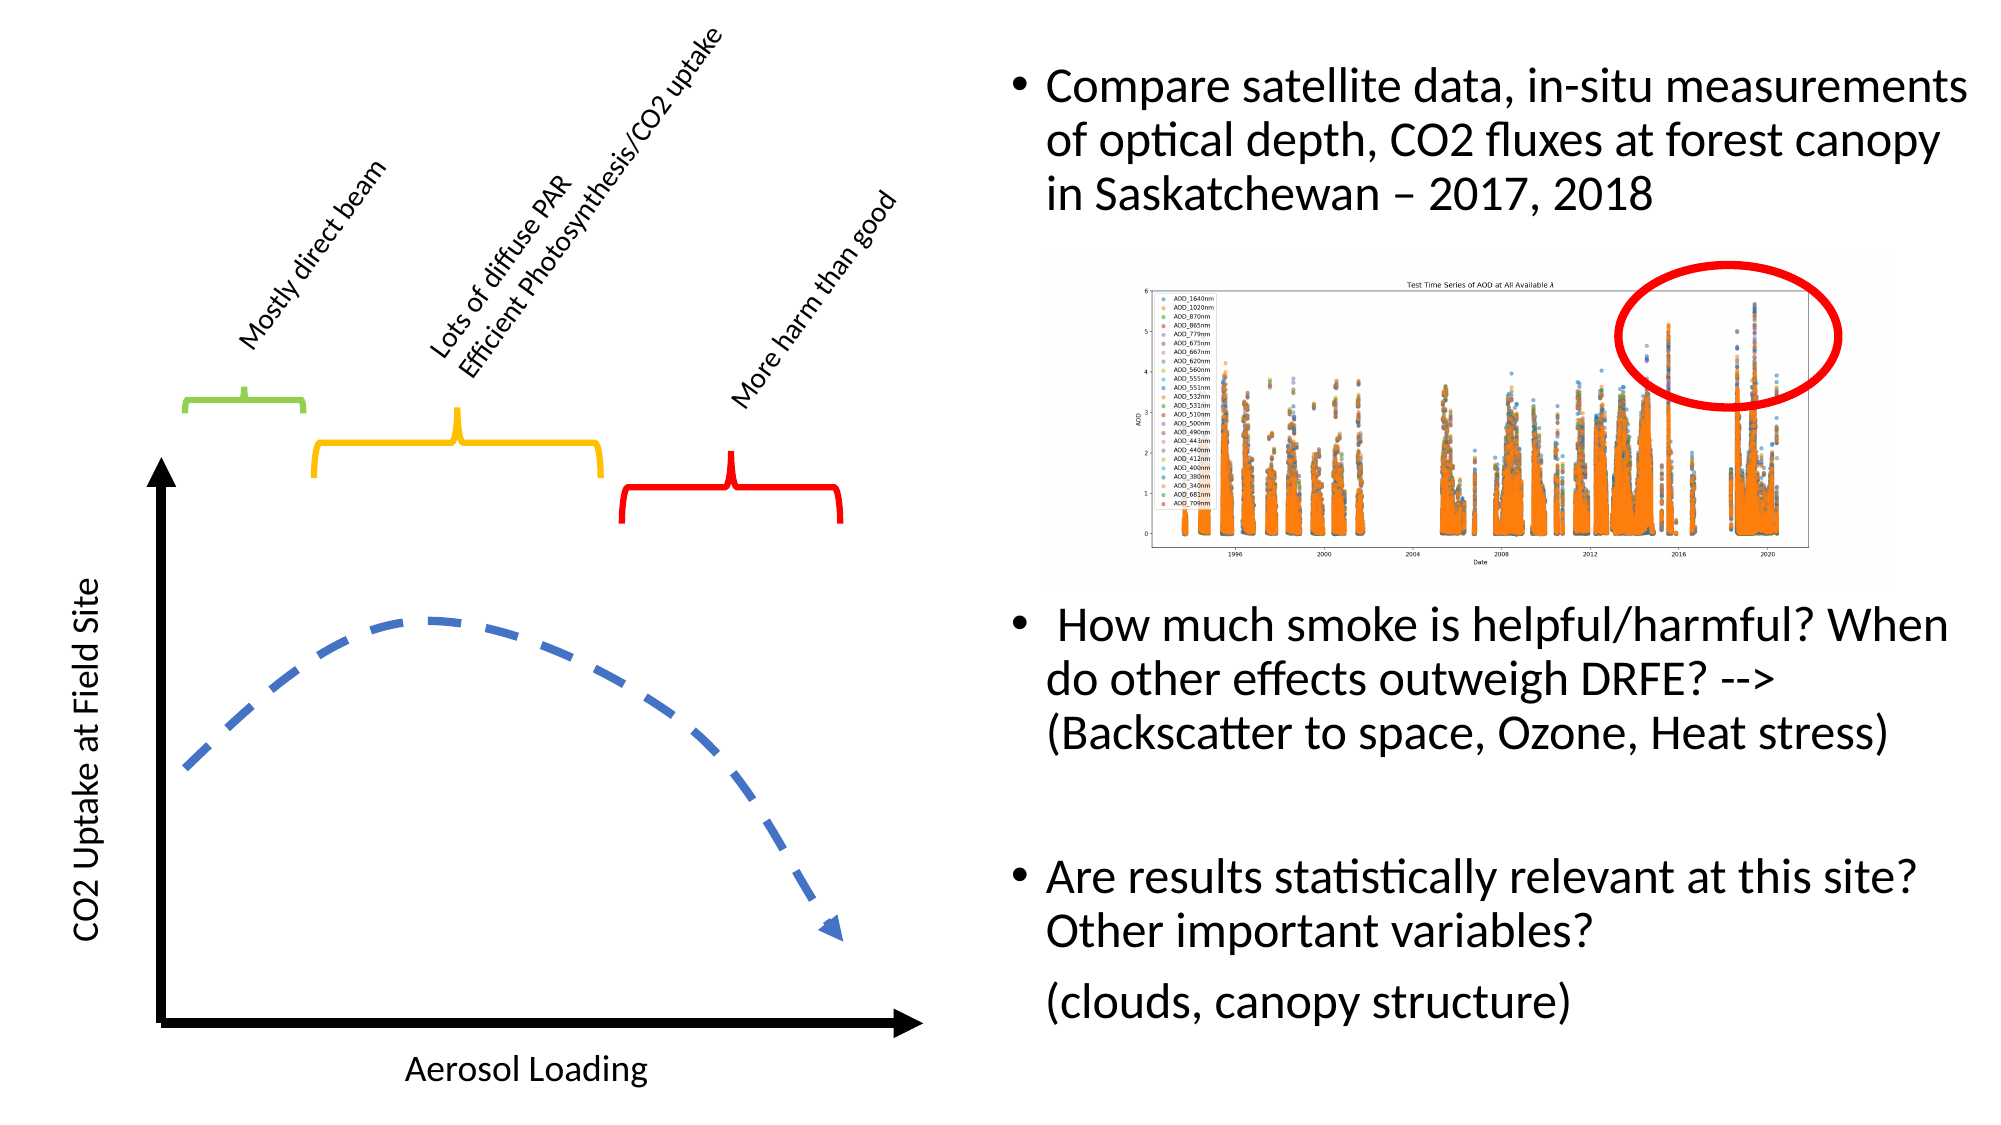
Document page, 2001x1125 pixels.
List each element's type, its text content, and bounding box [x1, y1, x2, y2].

text_box CO2 Uptake at Field Site [52, 457, 113, 958]
text_box [184, 620, 844, 942]
text_box Lots of diffuse PAR Efficient Photosynthesis/CO2 uptake [405, 0, 809, 422]
text_box Mostly direct beam [214, 0, 526, 373]
list Compare satellite data, in-situ measurements of optical depth, CO2 fluxes at forest canopy in Saskatchewan – 2017, 2018 How much smoke is helpful/harmful? When do other effects outweigh DRFE? --> (Backscatter to space, Ozone, Heat stress) Are results statistically relevant at this site? Other important variables? (clouds, canopy structure) [996, 51, 1993, 1098]
text_box [621, 450, 841, 524]
text_box [184, 386, 304, 414]
text_box More harm than good [706, 0, 1058, 431]
text_box [313, 407, 602, 478]
text_box Aerosol Loading [389, 1036, 1022, 1097]
picture [1046, 250, 1893, 590]
